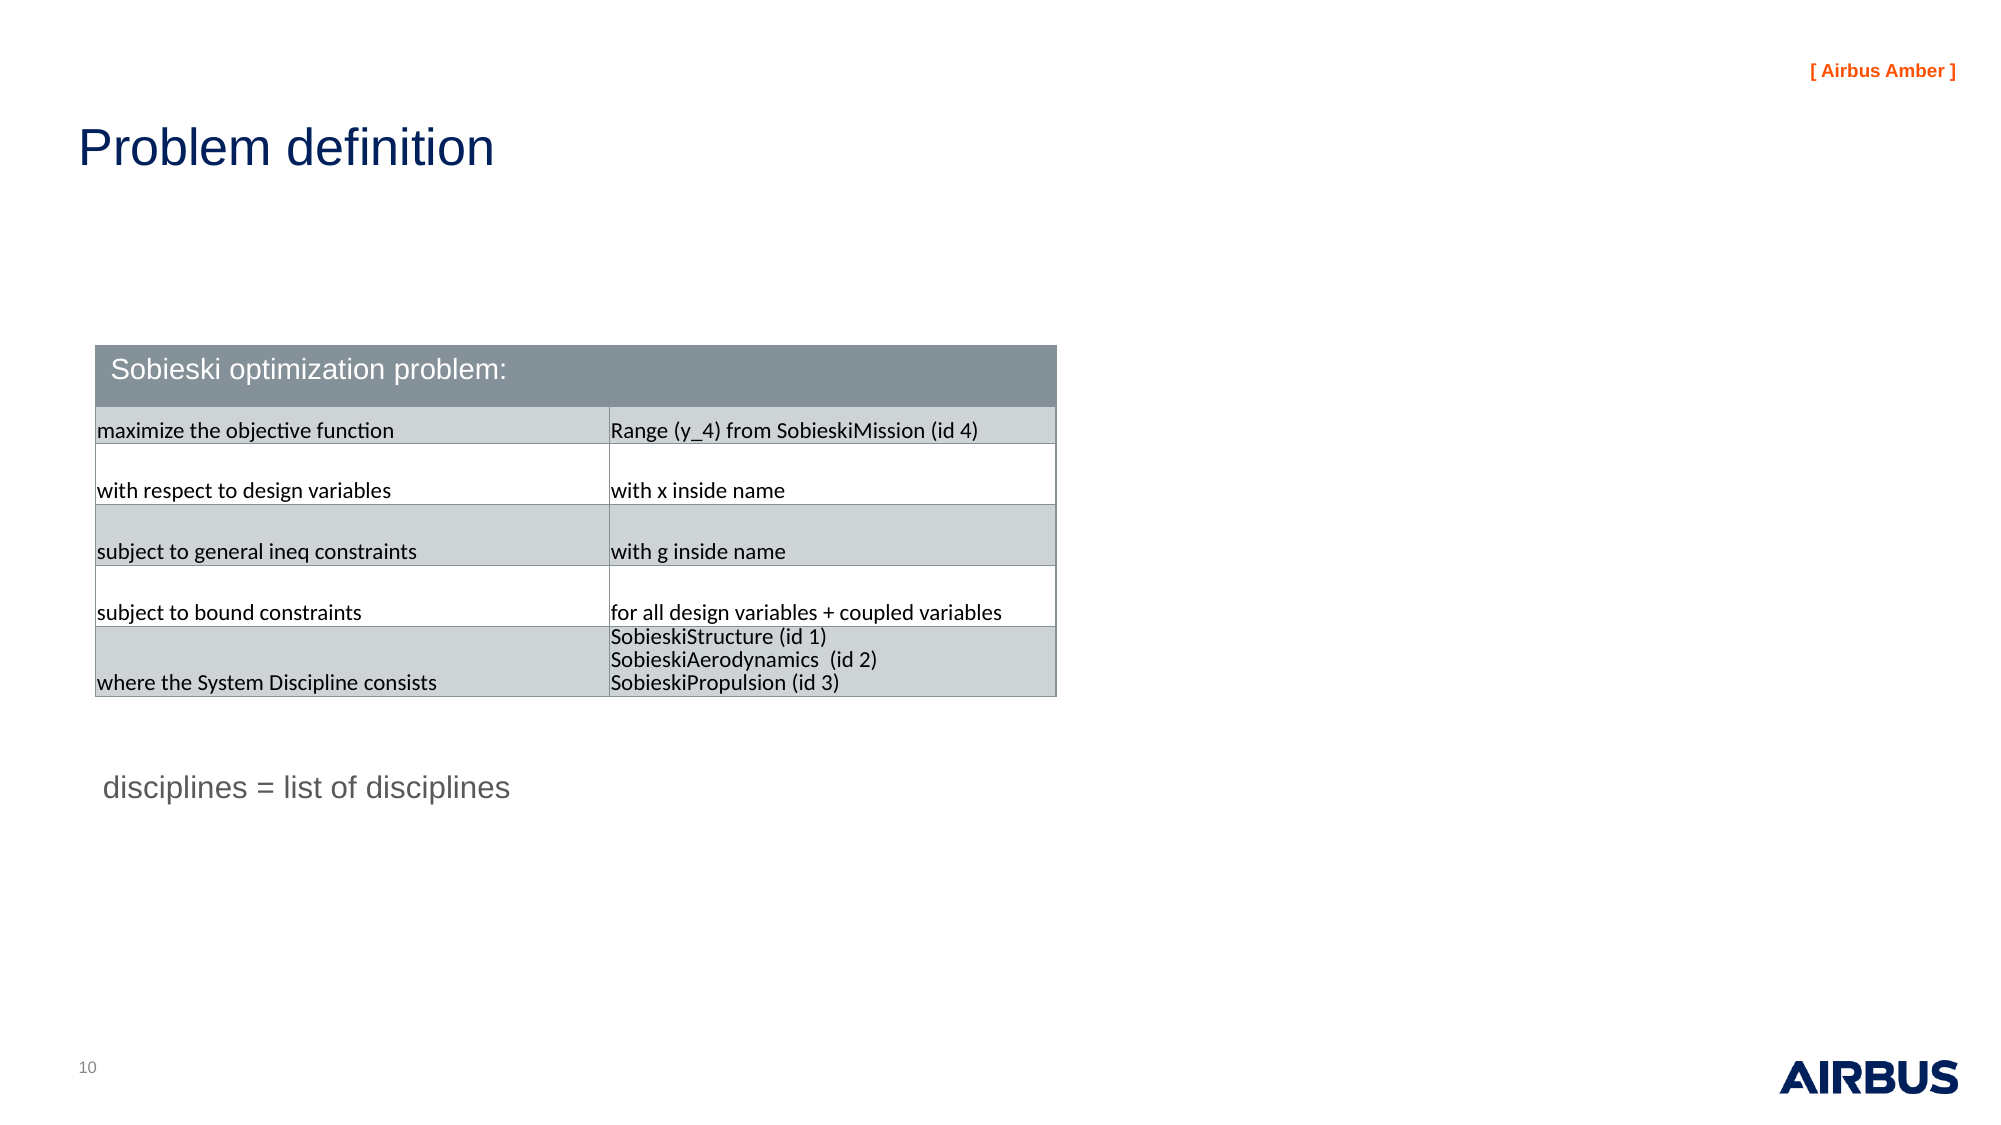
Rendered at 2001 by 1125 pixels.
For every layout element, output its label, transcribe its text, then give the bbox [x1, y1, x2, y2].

table_cell subject to bound constraints [96, 566, 609, 626]
list disciplines = list of disciplines [37, 297, 1957, 1031]
table_cell maximize the objective function [96, 407, 609, 443]
table_cell subject to general ineq constraints [96, 505, 609, 565]
table_header Sobieski optimization problem: [96, 346, 609, 406]
table_header [610, 346, 1055, 406]
table_cell SobieskiStructure (id 1) SobieskiAerodynamics (id 2) SobieskiPropulsion (id 3) [610, 627, 1055, 696]
table_cell where the System Discipline consists [96, 627, 609, 696]
table_cell Range (y_4) from SobieskiMission (id 4) [610, 407, 1055, 443]
table_cell with x inside name [610, 444, 1055, 504]
picture [1779, 1060, 1958, 1094]
table_cell for all design variables + coupled variables [610, 566, 1055, 626]
table_cell with g inside name [610, 505, 1055, 565]
title Problem definition [78, 107, 1922, 256]
table_cell with respect to design variables [96, 444, 609, 504]
